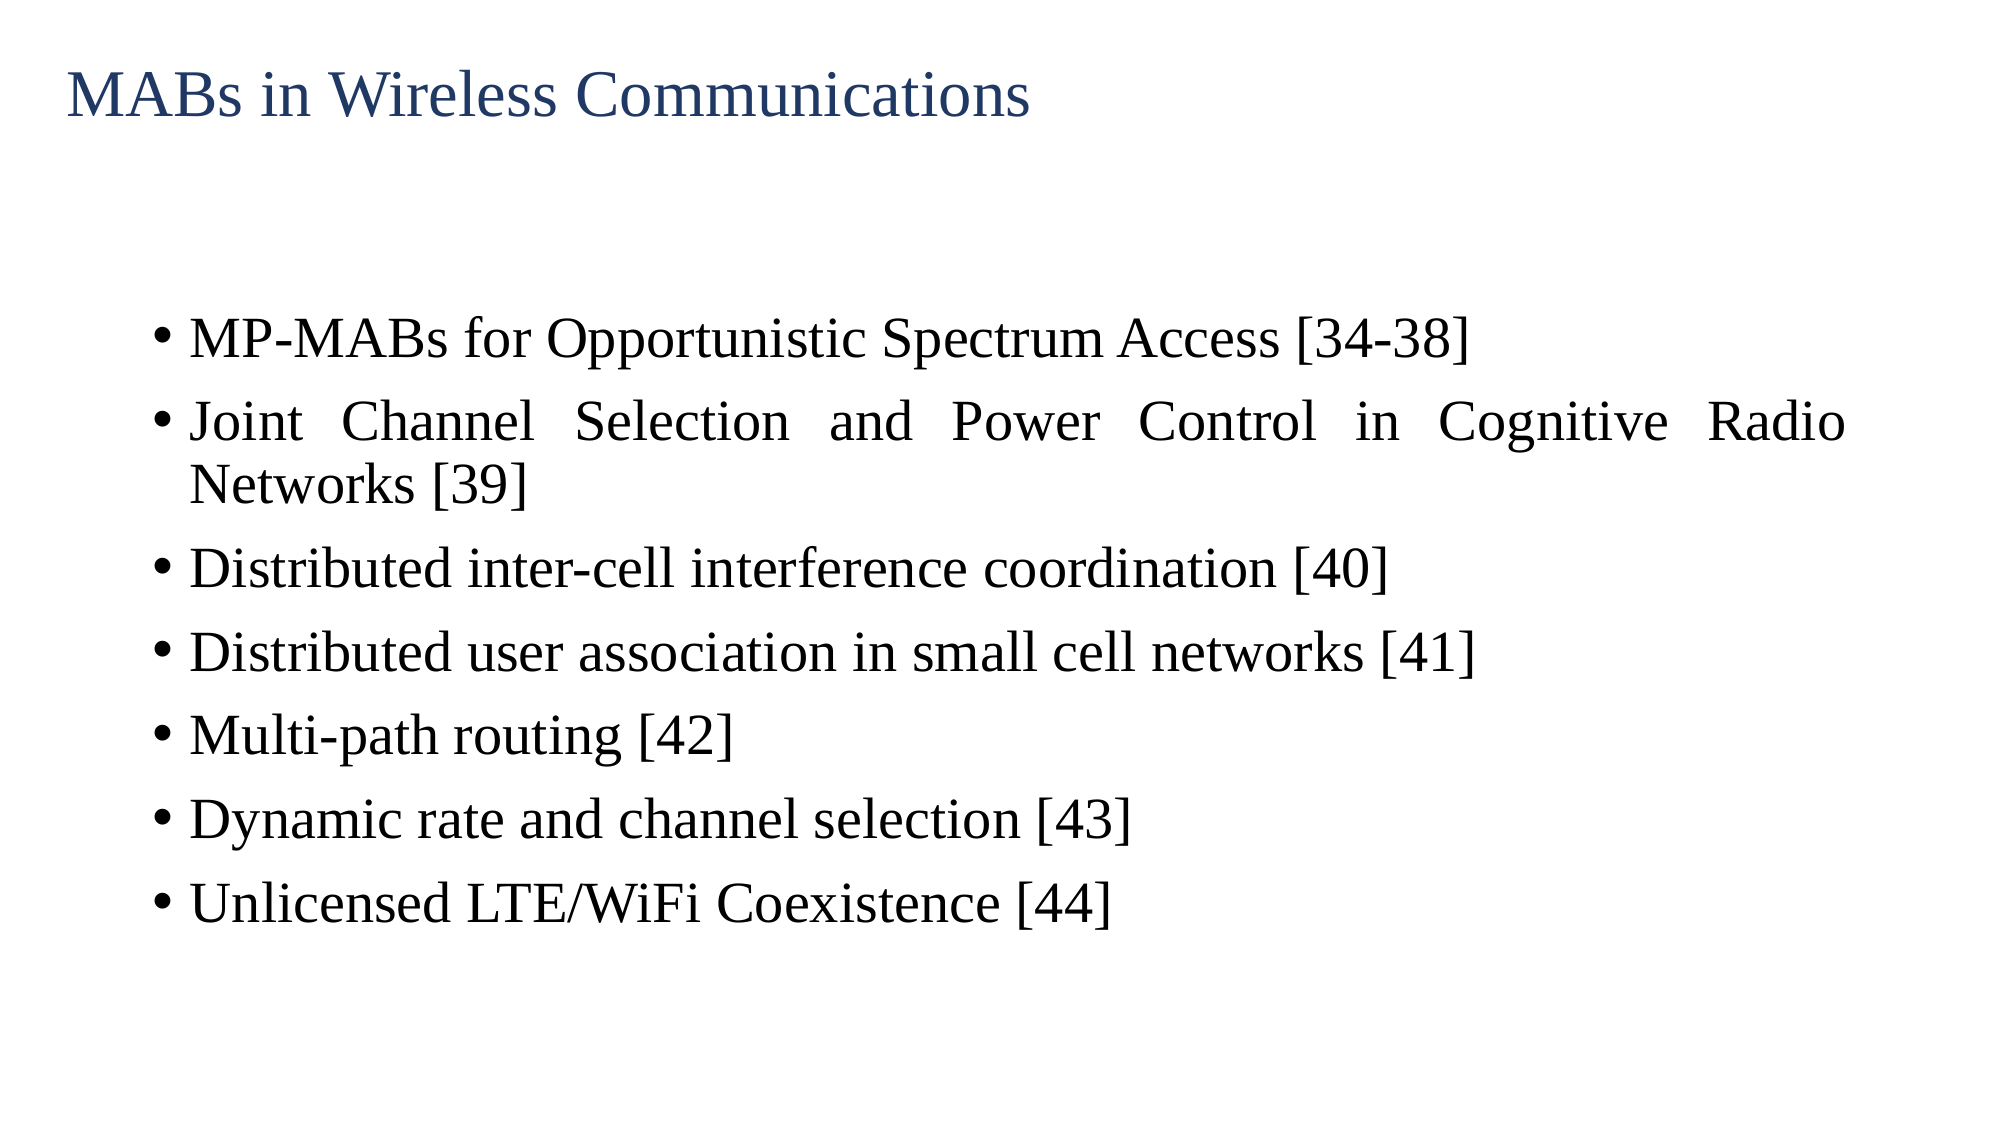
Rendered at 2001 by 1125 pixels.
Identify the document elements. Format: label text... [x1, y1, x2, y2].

list MP-MABs for Opportunistic Spectrum Access [34-38] Joint Channel Selection and Power Control in Cognitive Radio Networks [39] Distributed inter-cell interference coordination [40] Distributed user association in small cell networks [41] Multi-path routing [42] Dynamic rate and channel selection [43] Unlicensed LTE/WiFi Coexistence [44] [137, 299, 1863, 1014]
text_box MABs in Wireless Communications [51, 45, 1777, 144]
